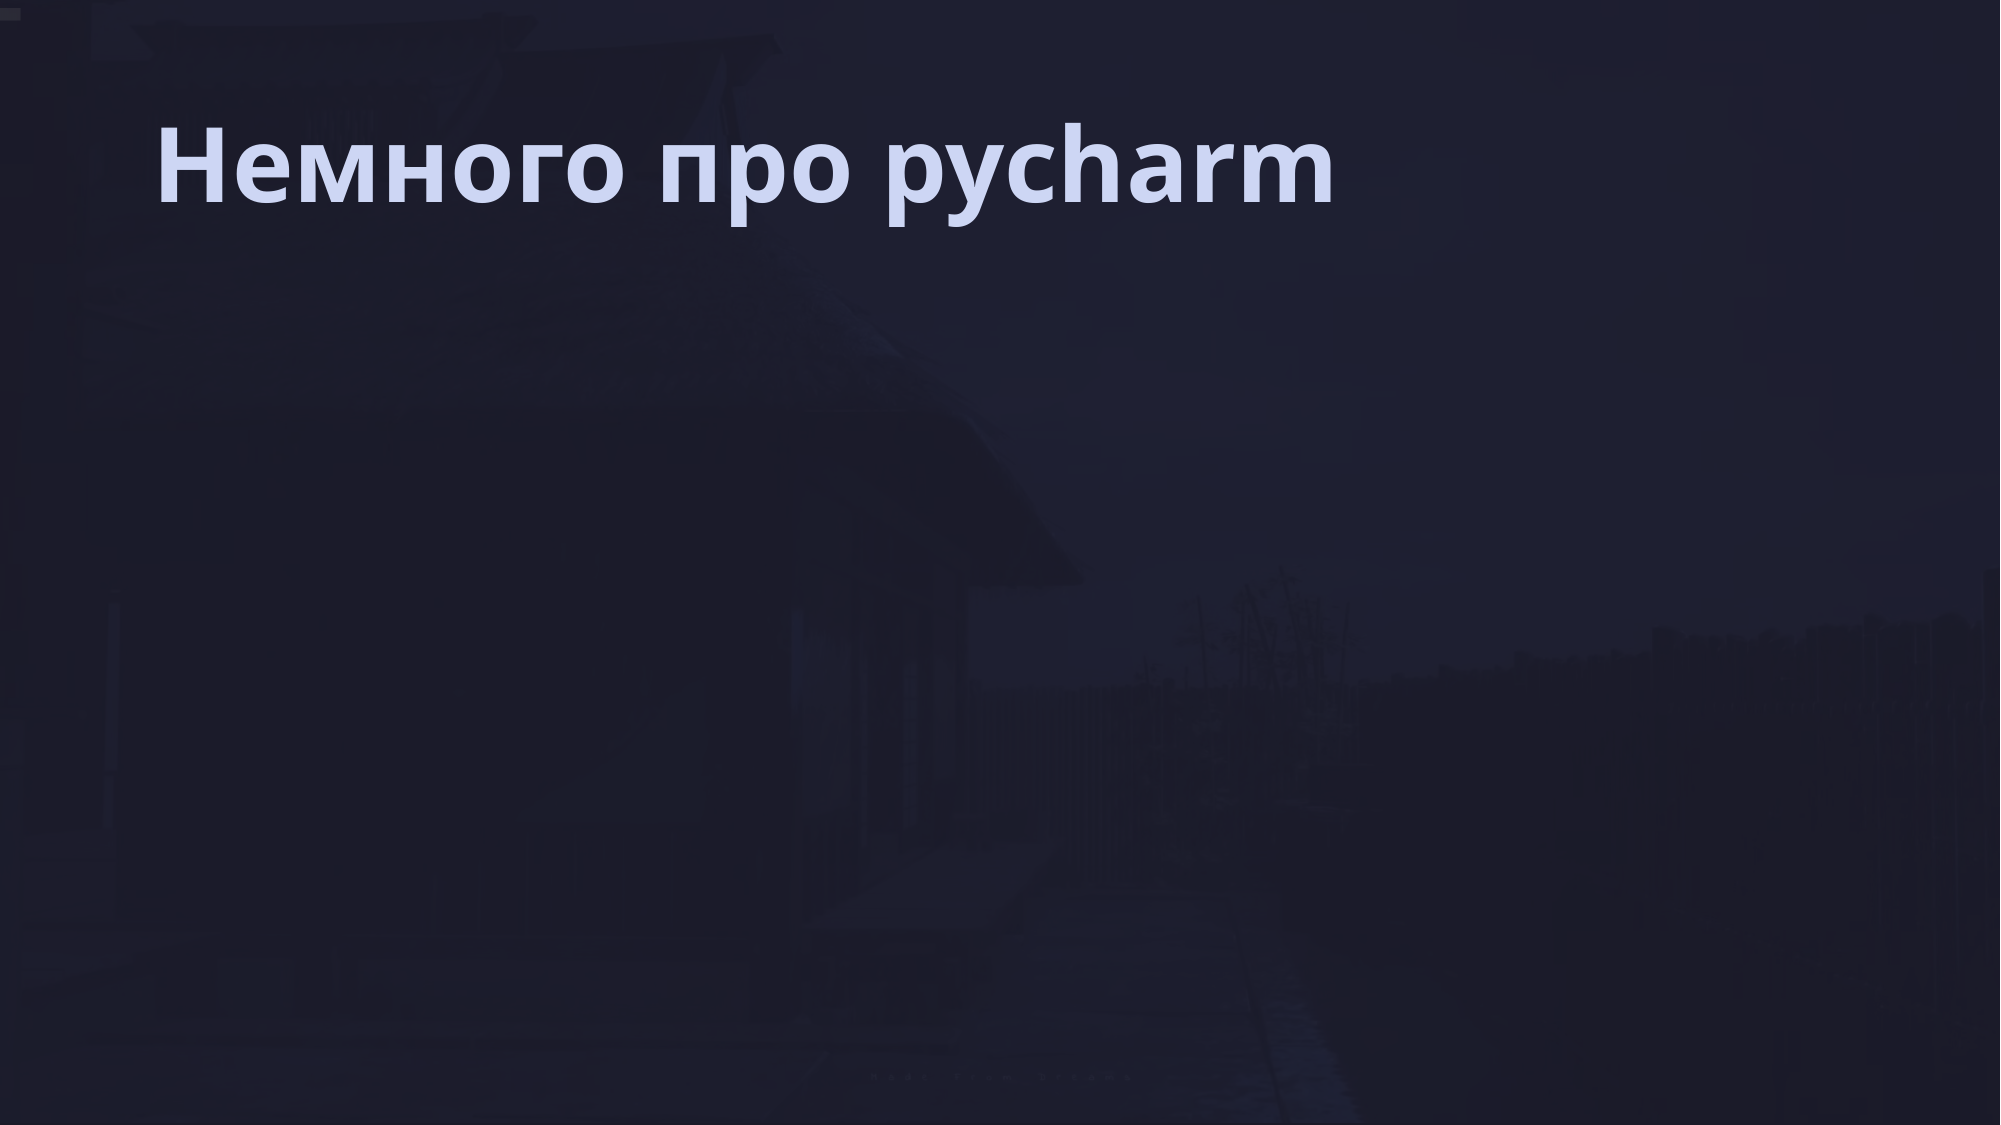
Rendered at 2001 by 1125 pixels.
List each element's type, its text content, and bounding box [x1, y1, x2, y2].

title Немного про pycharm [137, 59, 1863, 278]
